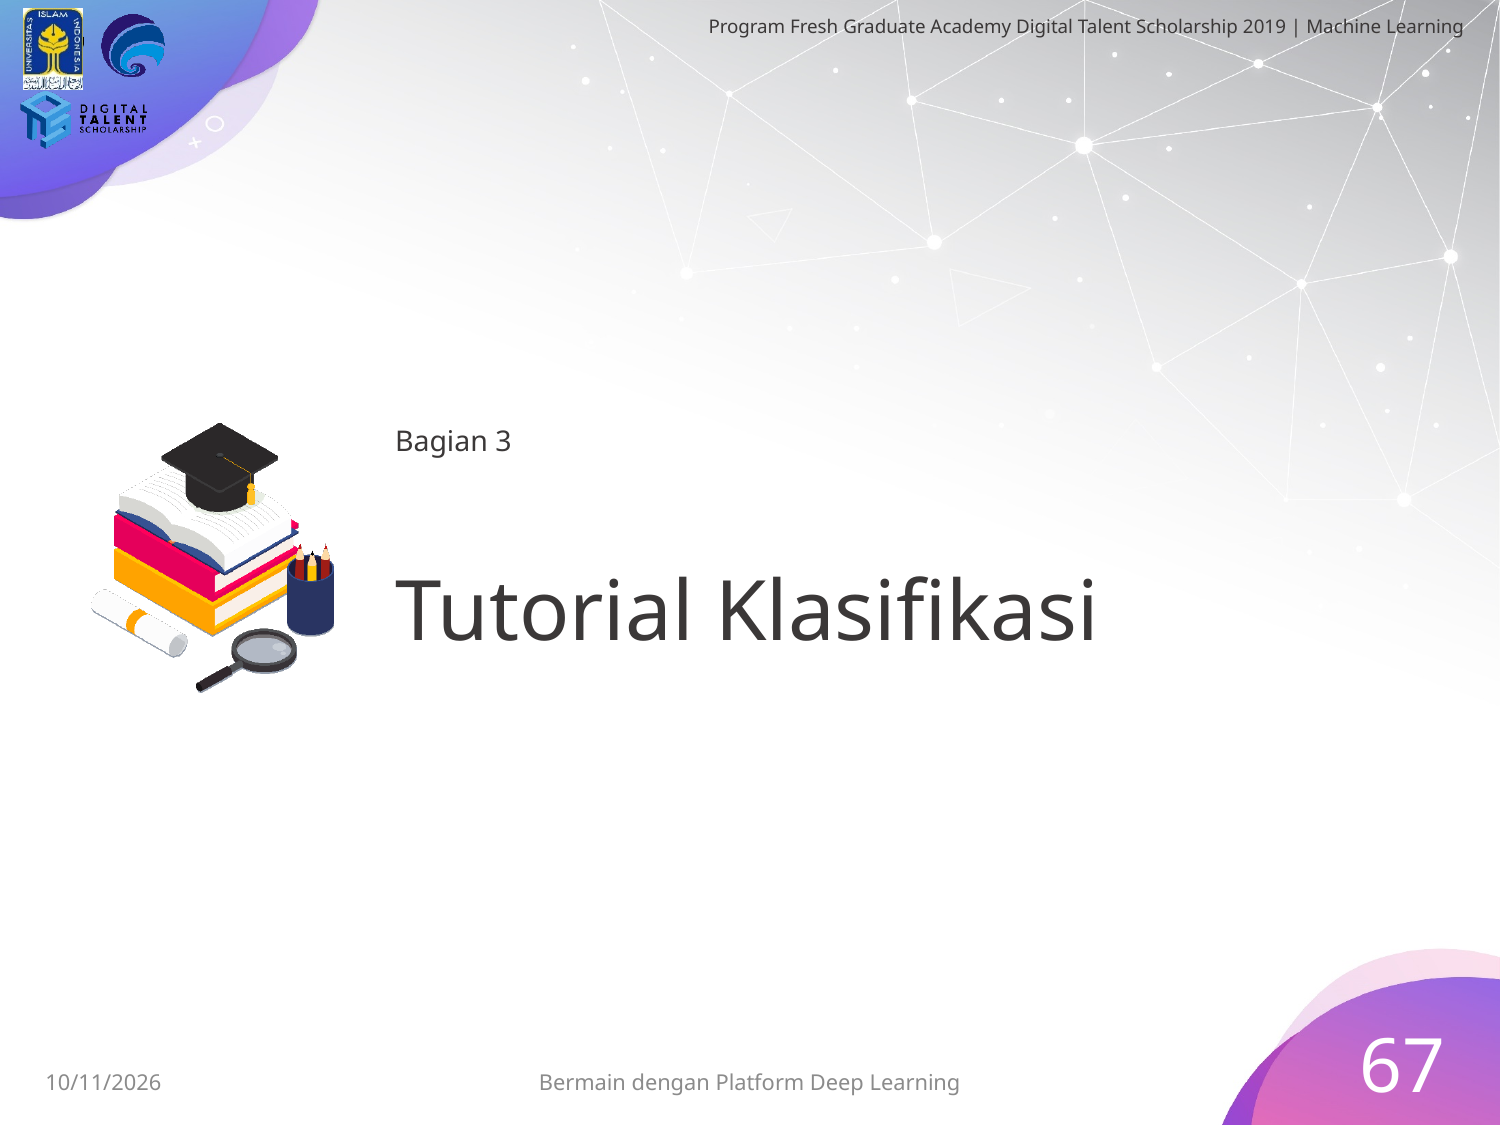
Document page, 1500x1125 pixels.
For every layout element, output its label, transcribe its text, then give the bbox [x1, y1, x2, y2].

picture [0, 0, 1500, 1125]
title Tutorial Klasifikasi [380, 483, 1500, 731]
footer Bermain dengan Platform Deep Learning [382, 1053, 1118, 1114]
list Bagian 3 [380, 415, 1396, 465]
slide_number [30, 1053, 272, 1114]
slide_number 67 [1327, 1023, 1478, 1114]
